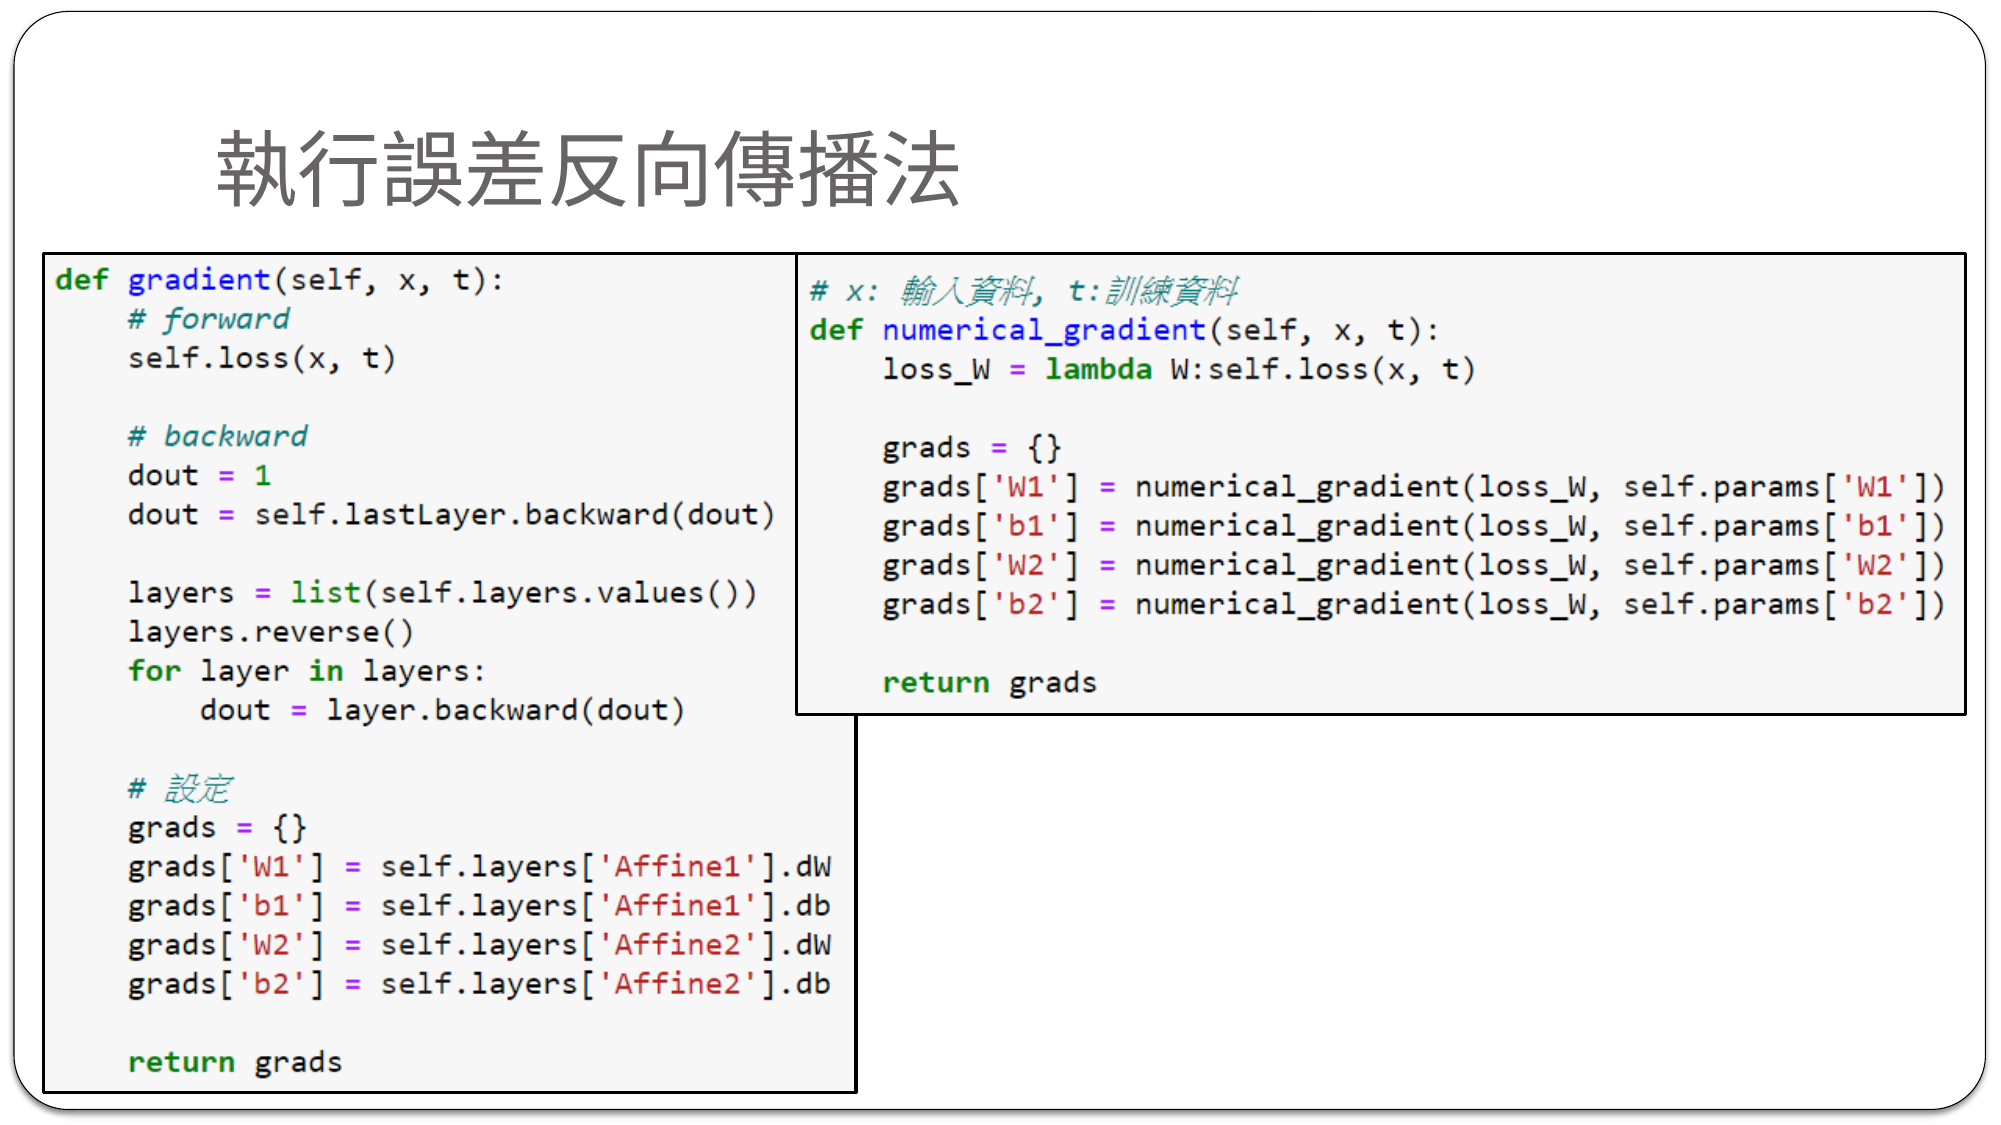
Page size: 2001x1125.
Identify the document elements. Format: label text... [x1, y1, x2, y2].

picture [44, 254, 1965, 1091]
title 執行誤差反向傳播法 [200, 45, 1900, 233]
